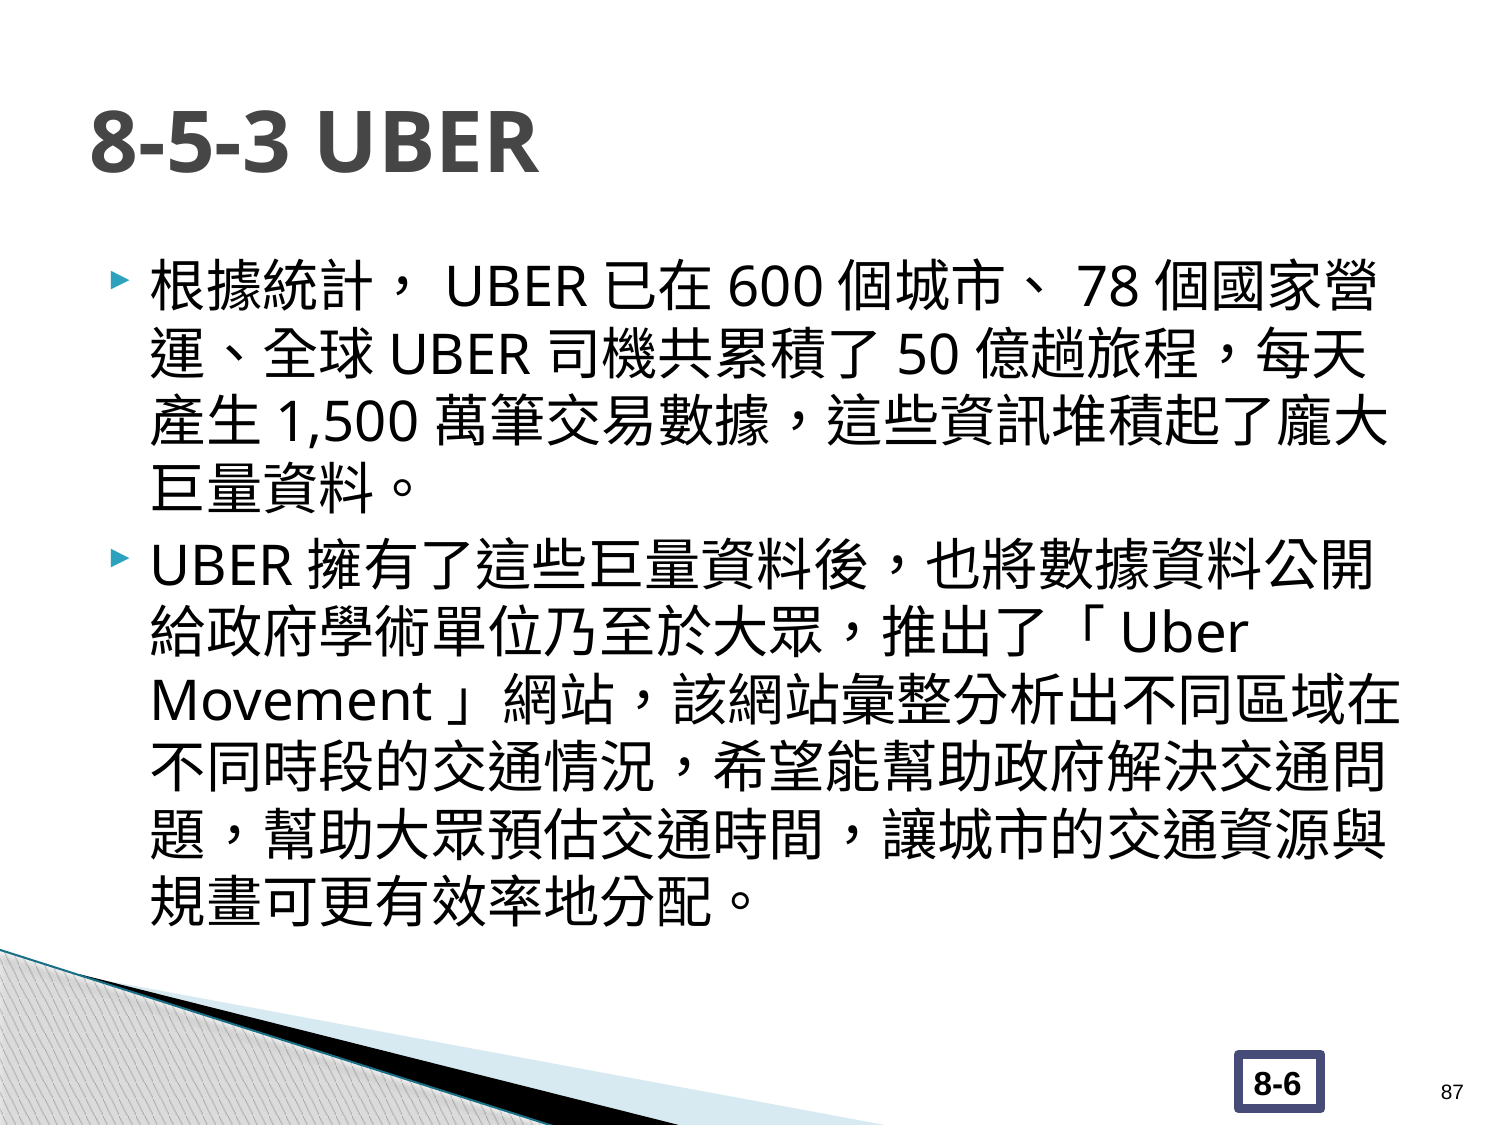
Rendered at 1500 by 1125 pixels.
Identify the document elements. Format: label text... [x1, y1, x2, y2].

list 根據統計，UBER已在600個城市、78個國家營運、全球UBER司機共累積了50億趟旅程，每天產生1,500萬筆交易數據，這些資訊堆積起了龐大巨量資料。 UBER擁有了這些巨量資料後，也將數據資料公開給政府學術單位乃至於大眾，推出了「Uber Movement」網站，該網站彙整分析出不同區域在不同時段的交通情況，希望能幫助政府解決交通問題，幫助大眾預估交通時間，讓城市的交通資源與規畫可更有效率地分配。 [75, 243, 1425, 986]
title 8-5-3 UBER [75, 45, 1425, 233]
slide_number 87 [1418, 1051, 1479, 1112]
